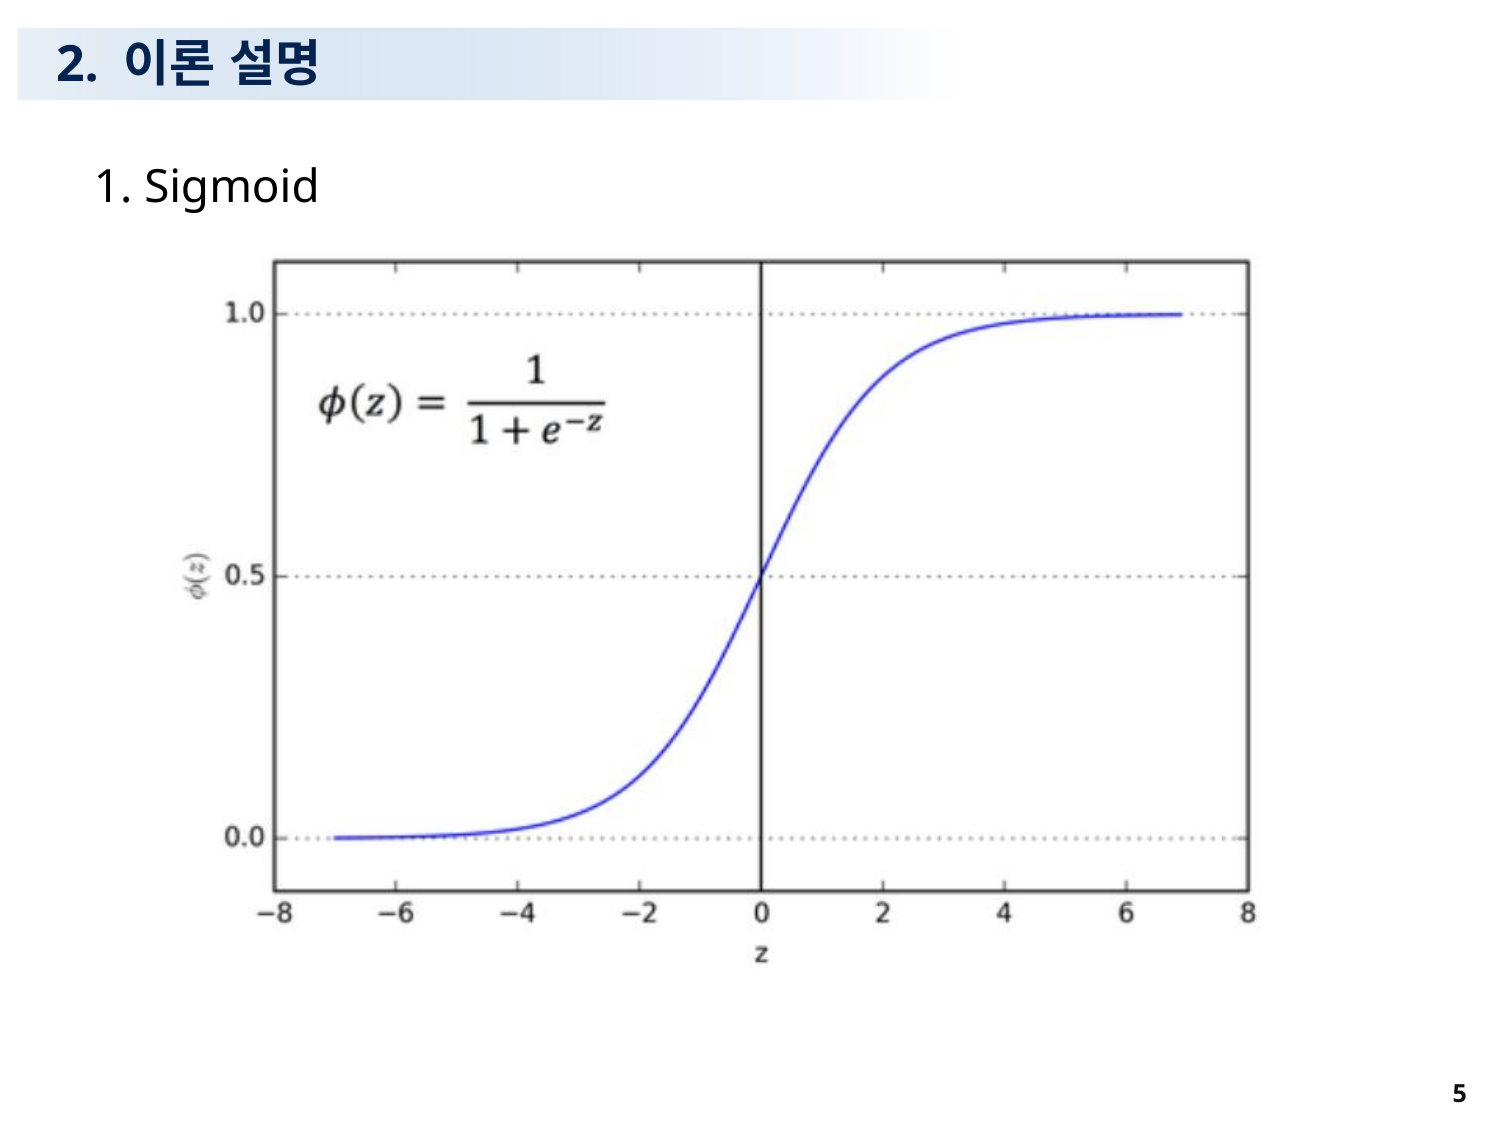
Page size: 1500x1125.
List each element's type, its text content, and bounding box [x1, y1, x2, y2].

slide_number 5 [1418, 1070, 1500, 1106]
list 1. Sigmoid [79, 149, 1462, 1059]
title 2. 이론 설명 [41, 24, 1436, 100]
picture [160, 218, 1316, 990]
